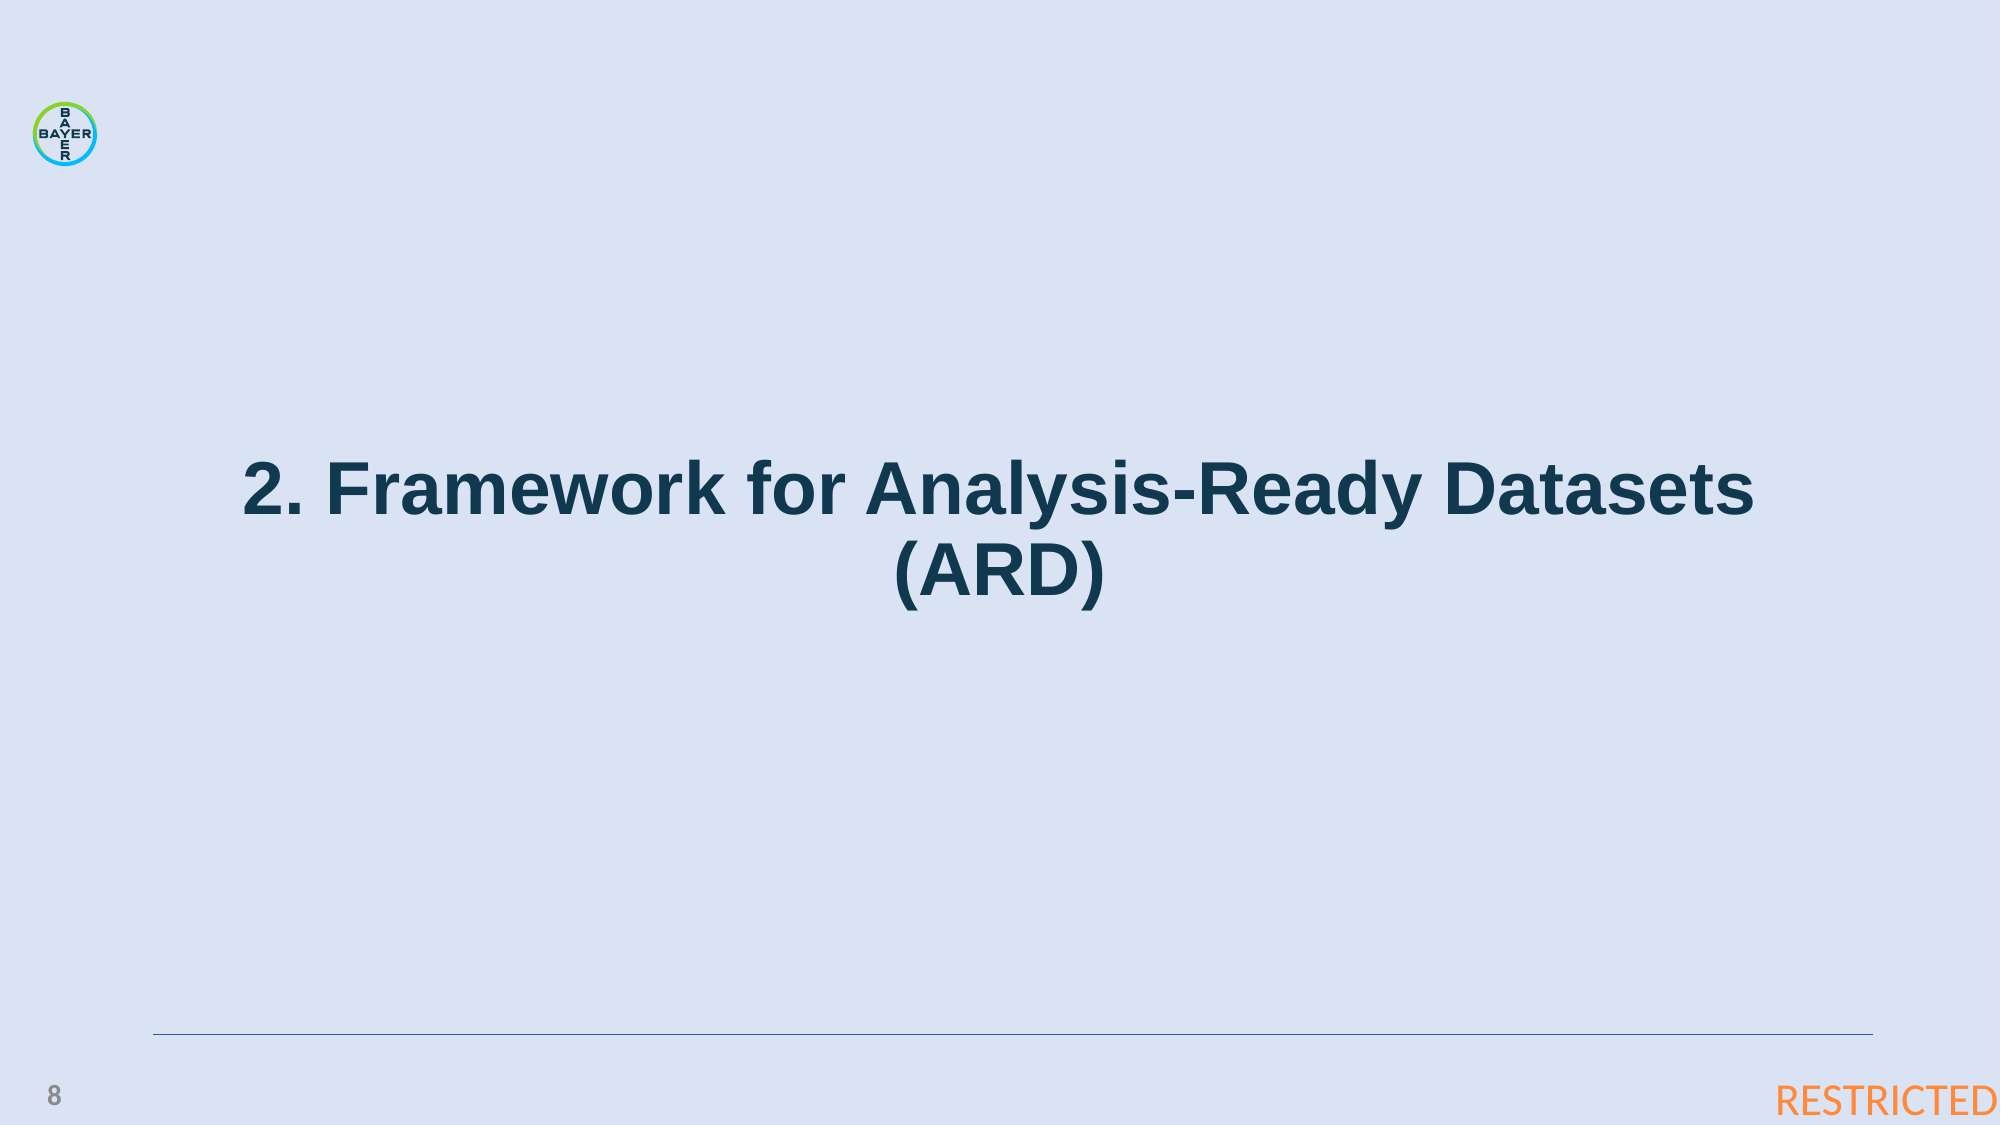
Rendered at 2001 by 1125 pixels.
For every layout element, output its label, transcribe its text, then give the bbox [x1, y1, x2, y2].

text_box 2. Framework for Analysis-Ready Datasets (ARD) [211, 332, 1789, 620]
picture [64, 105, 81, 111]
slide_number 8 [32, 1063, 483, 1124]
